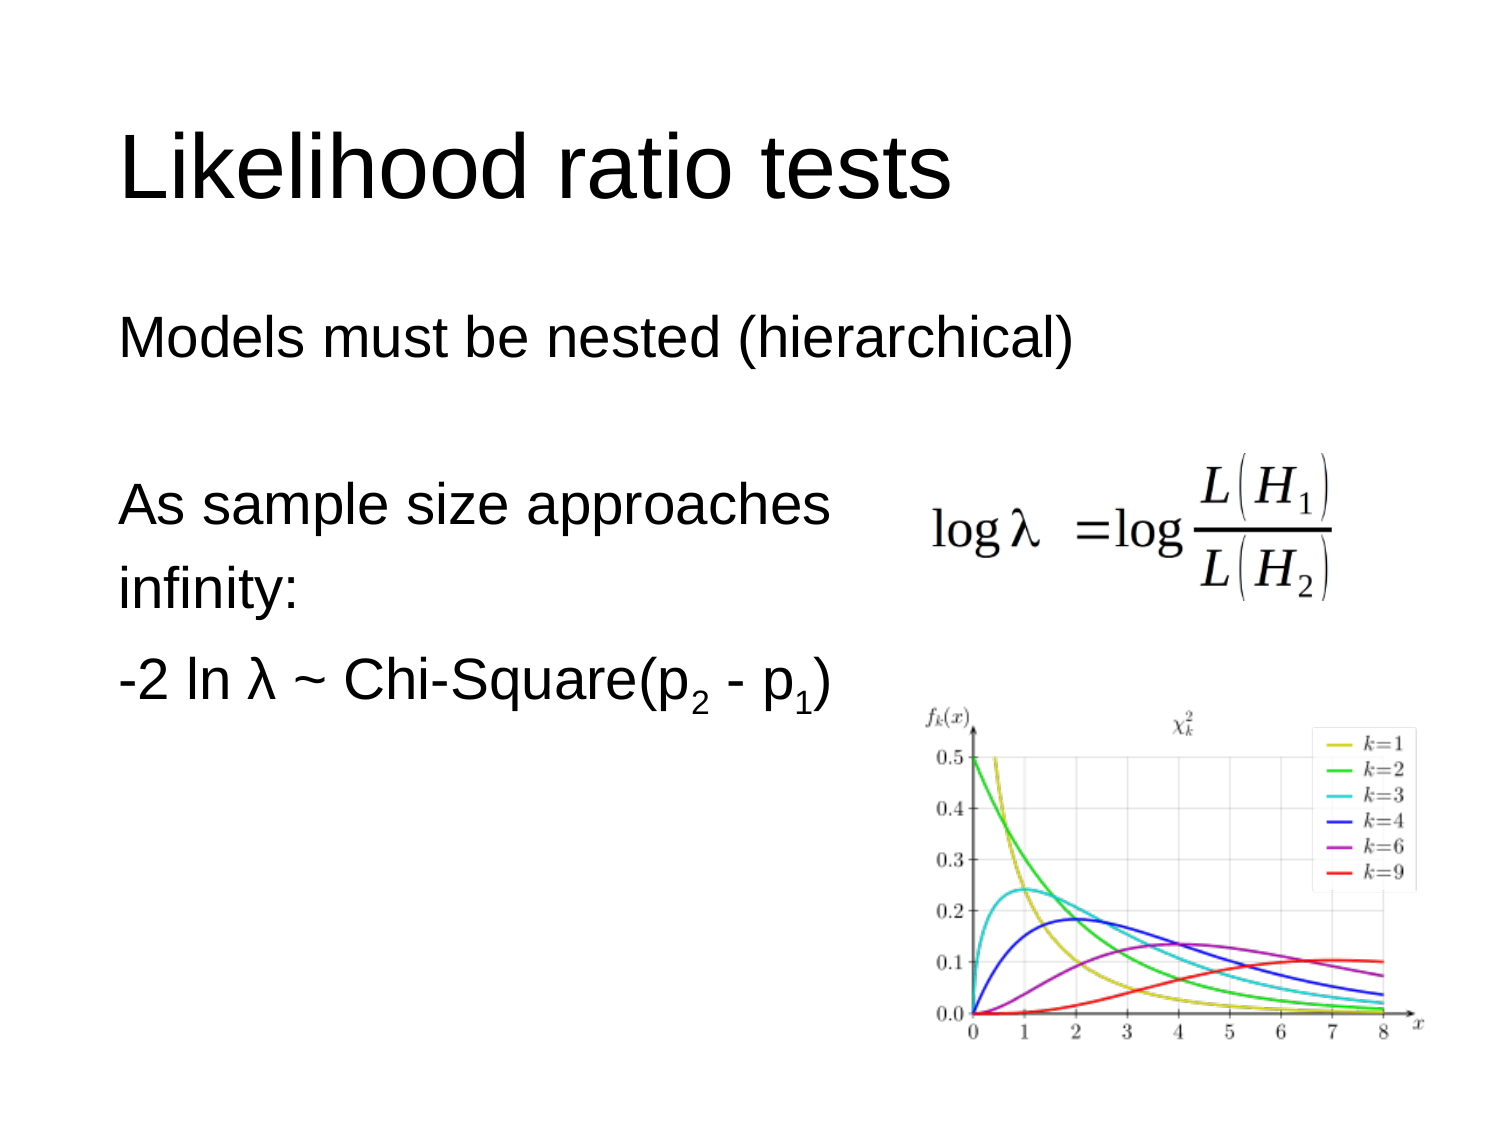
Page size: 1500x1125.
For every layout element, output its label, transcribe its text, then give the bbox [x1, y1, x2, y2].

list Models must be nested (hierarchical) As sample size approaches infinity: -2 ln λ ~ Chi-Square(p2 - p1) [103, 299, 1397, 1014]
picture [921, 704, 1434, 1046]
picture [921, 453, 1340, 601]
title Likelihood ratio tests [103, 59, 1397, 278]
